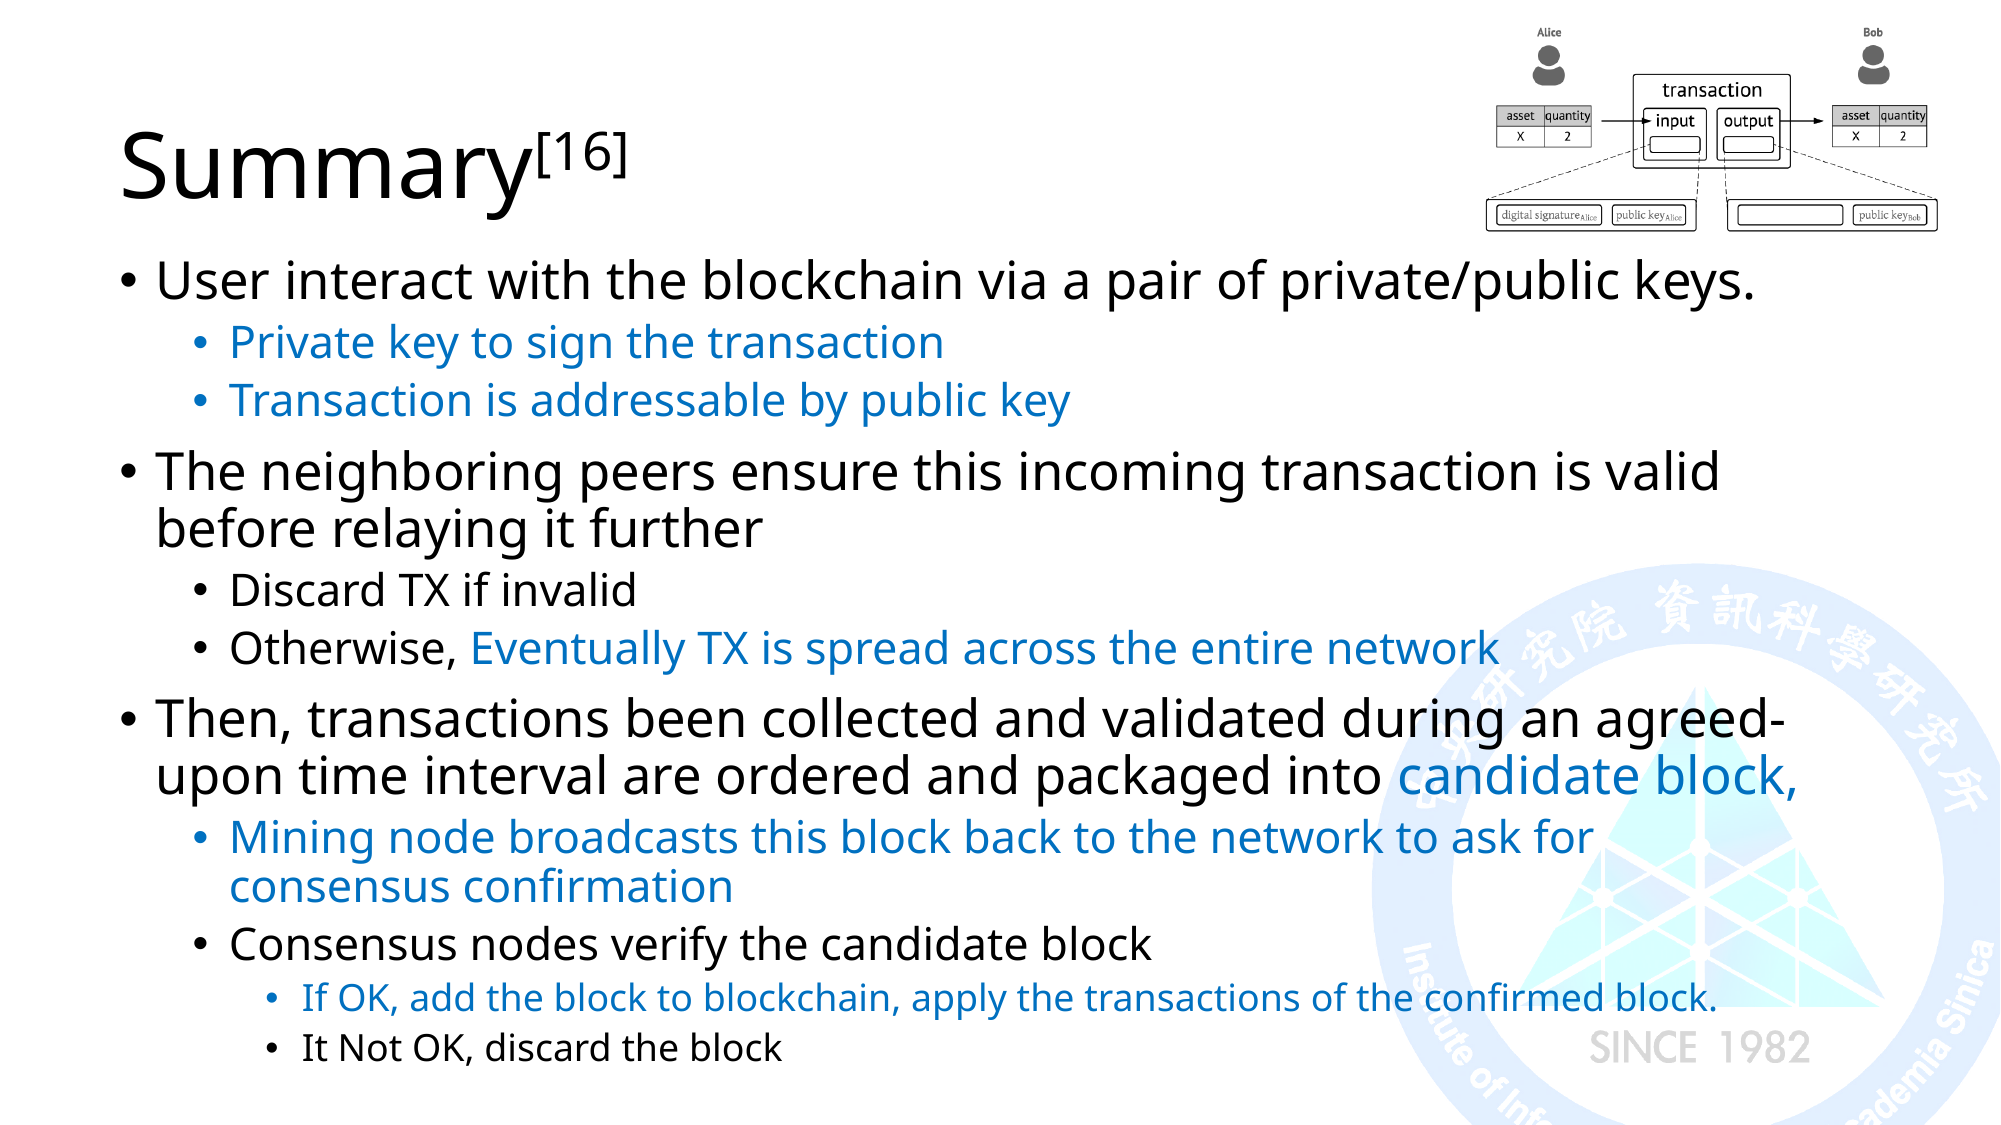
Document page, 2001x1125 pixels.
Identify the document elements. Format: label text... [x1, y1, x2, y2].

picture [1484, 22, 1940, 234]
title Summary[16] [104, 59, 1830, 278]
list User interact with the blockchain via a pair of private/public keys. Private key to sign the transaction Transaction is addressable by public key The neighboring peers ensure this incoming transaction is valid before relaying it further Discard TX if invalid Otherwise, Eventually TX is spread across the entire network Then, transactions been collected and validated during an agreed-upon time interval are ordered and packaged into candidate block, Mining node broadcasts this block back to the network to ask for consensus confirmation Consensus nodes verify the candidate block If OK, add the block to blockchain, apply the transactions of the confirmed block. It Not OK, discard the block [104, 246, 1818, 1089]
